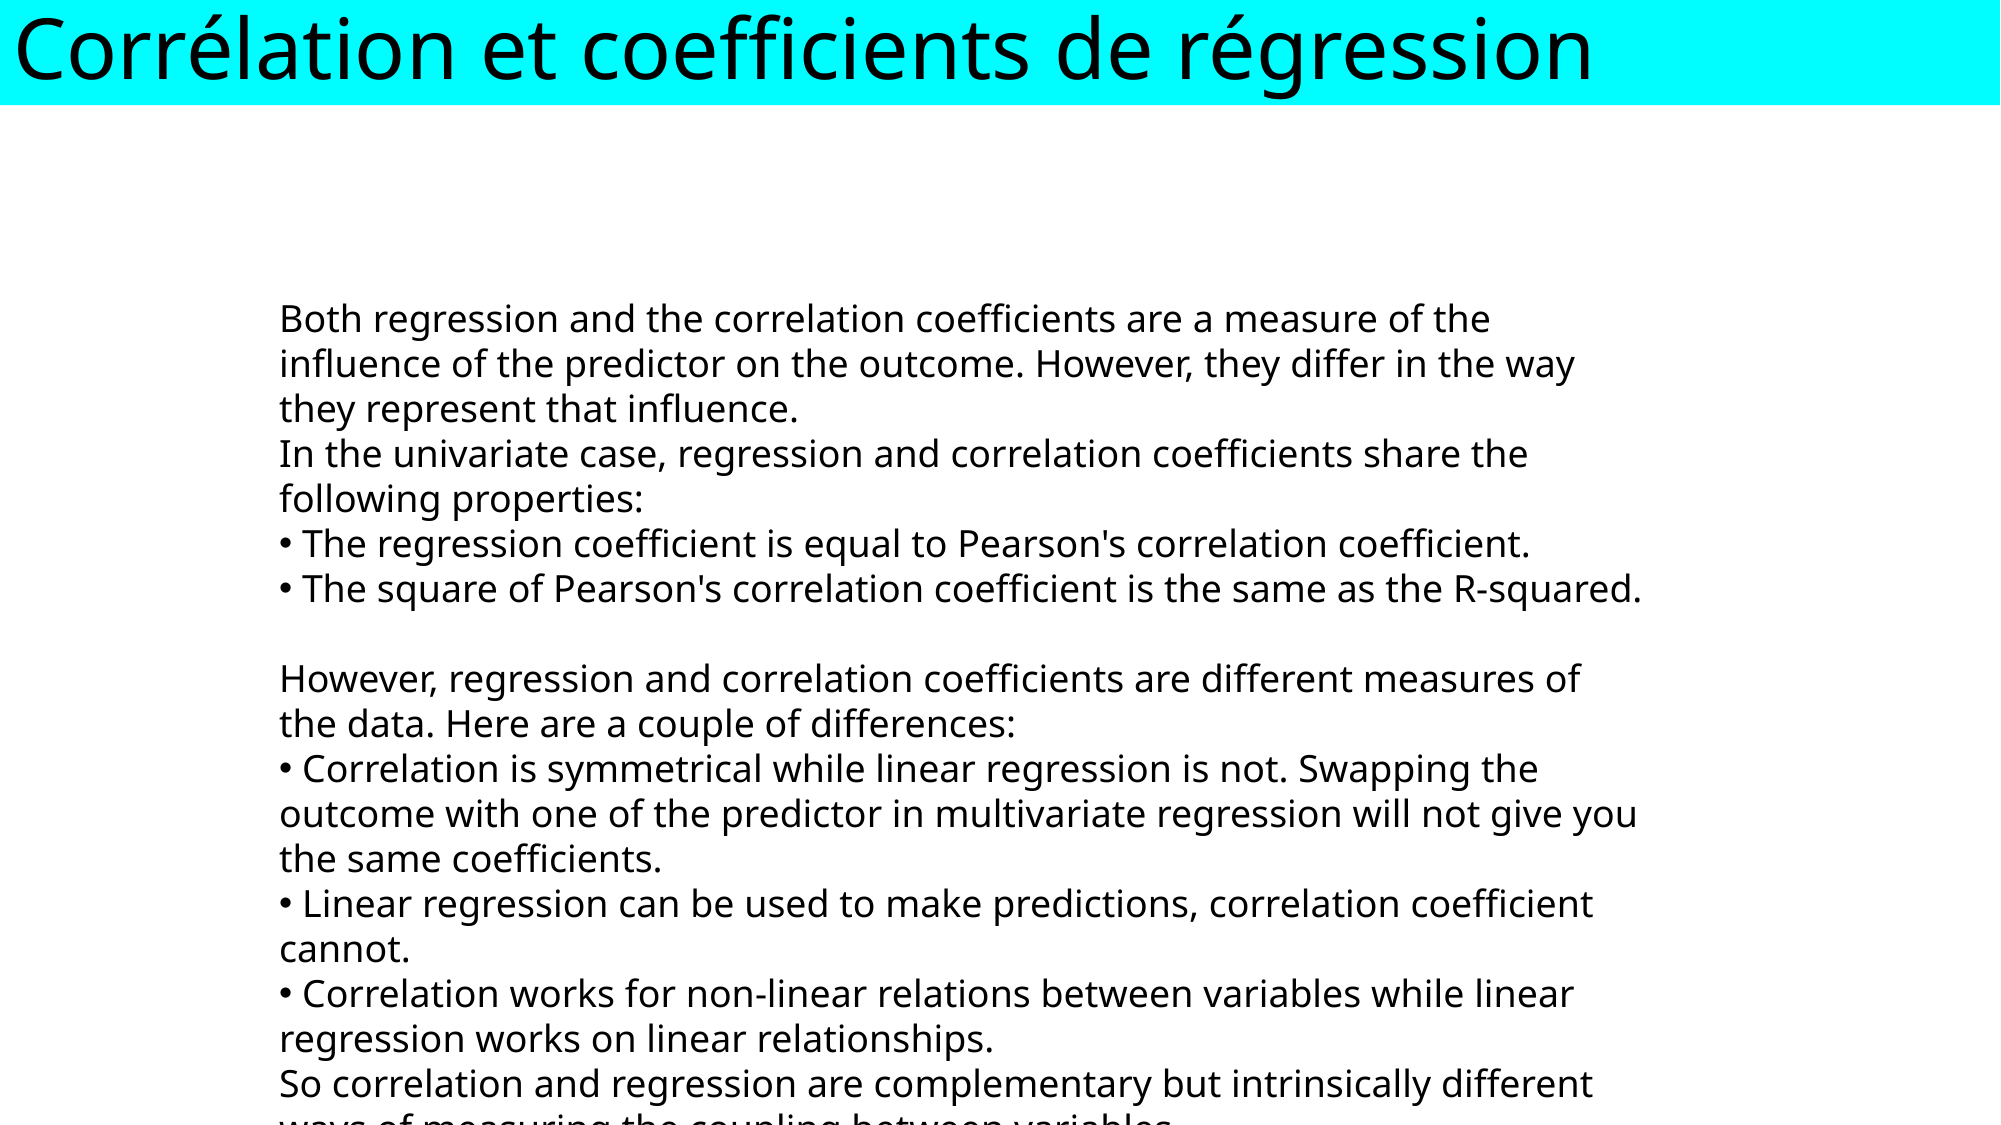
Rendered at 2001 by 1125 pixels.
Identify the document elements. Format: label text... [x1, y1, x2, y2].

text_box Corrélation et coefficients de régression [0, 0, 2000, 106]
text_box Both regression and the correlation coefficients are a measure of the influence of the predictor on the outcome. However, they differ in the way they represent that influence. In the univariate case, regression and correlation coefficients share the following properties: The regression coefficient is equal to Pearson's correlation coefficient. The square of Pearson's correlation coefficient is the same as the R-squared. However, regression and correlation coefficients are different measures of the data. Here are a couple of differences: Correlation is symmetrical while linear regression is not. Swapping the outcome with one of the predictor in multivariate regression will not give you the same coefficients. Linear regression can be used to make predictions, correlation coefficient cannot. Correlation works for non-linear relations between variables while linear regression works on linear relationships. So correlation and regression are complementary but intrinsically different ways of measuring the coupling between variables. [264, 287, 1662, 1125]
